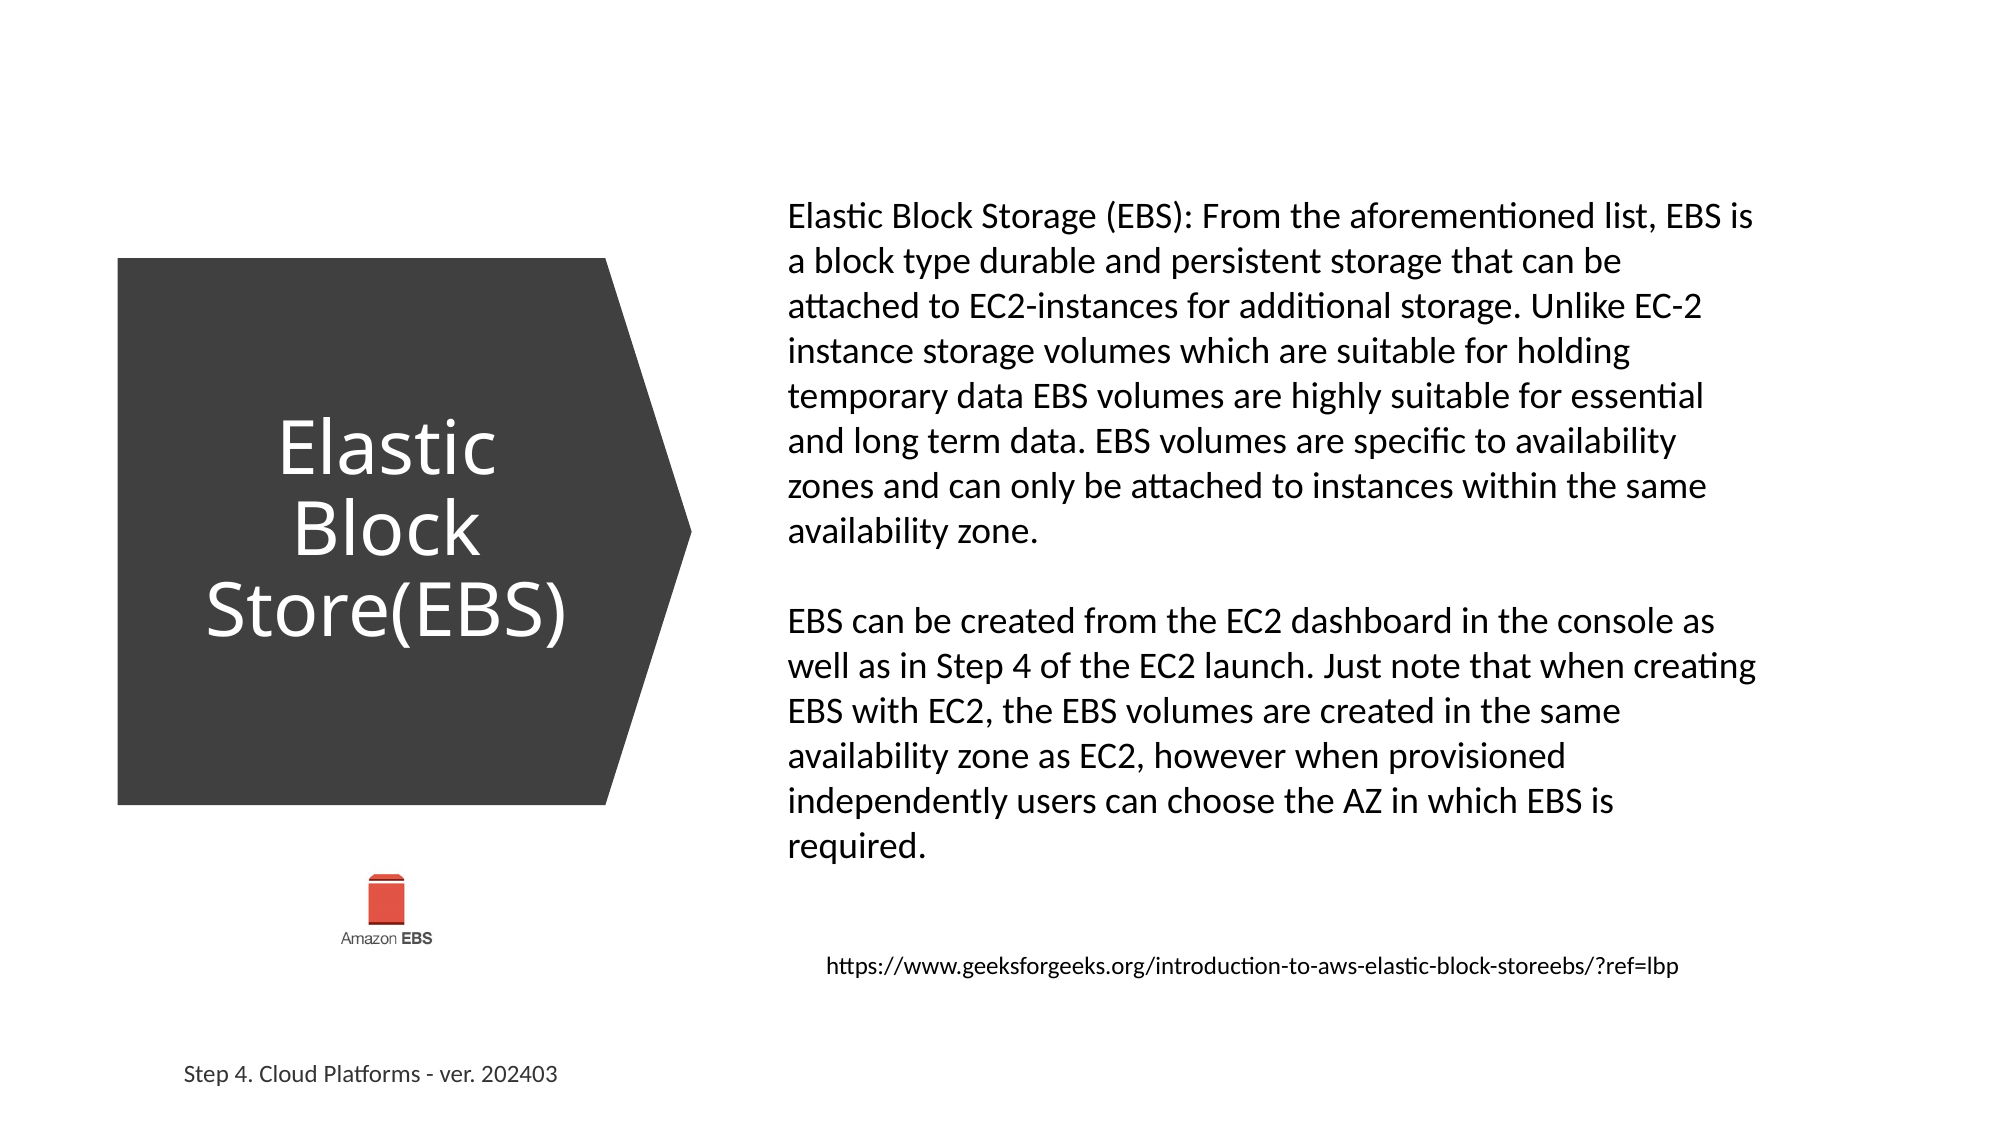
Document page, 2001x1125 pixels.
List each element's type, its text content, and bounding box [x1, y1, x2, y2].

title Elastic Block Store(EBS) [168, 322, 605, 741]
picture [308, 861, 465, 964]
text_box https://www.geeksforgeeks.org/introduction-to-aws-elastic-block-storeebs/?ref=lbp [811, 941, 1812, 987]
text_box [116, 257, 693, 807]
text_box Elastic Block Storage (EBS): From the aforementioned list, EBS is a block type durable and persistent storage that can be attached to EC2-instances for additional storage. Unlike EC-2 instance storage volumes which are suitable for holding temporary data EBS volumes are highly suitable for essential and long term data. EBS volumes are specific to availability zones and can only be attached to instances within the same availability zone. EBS can be created from the EC2 dashboard in the console as well as in Step 4 of the EC2 launch. Just note that when creating EBS with EC2, the EBS volumes are created in the same availability zone as EC2, however when provisioned independently users can choose the AZ in which EBS is required. [772, 183, 1773, 873]
footer Step 4. Cloud Platforms - ver. 202403 [168, 1042, 1188, 1103]
